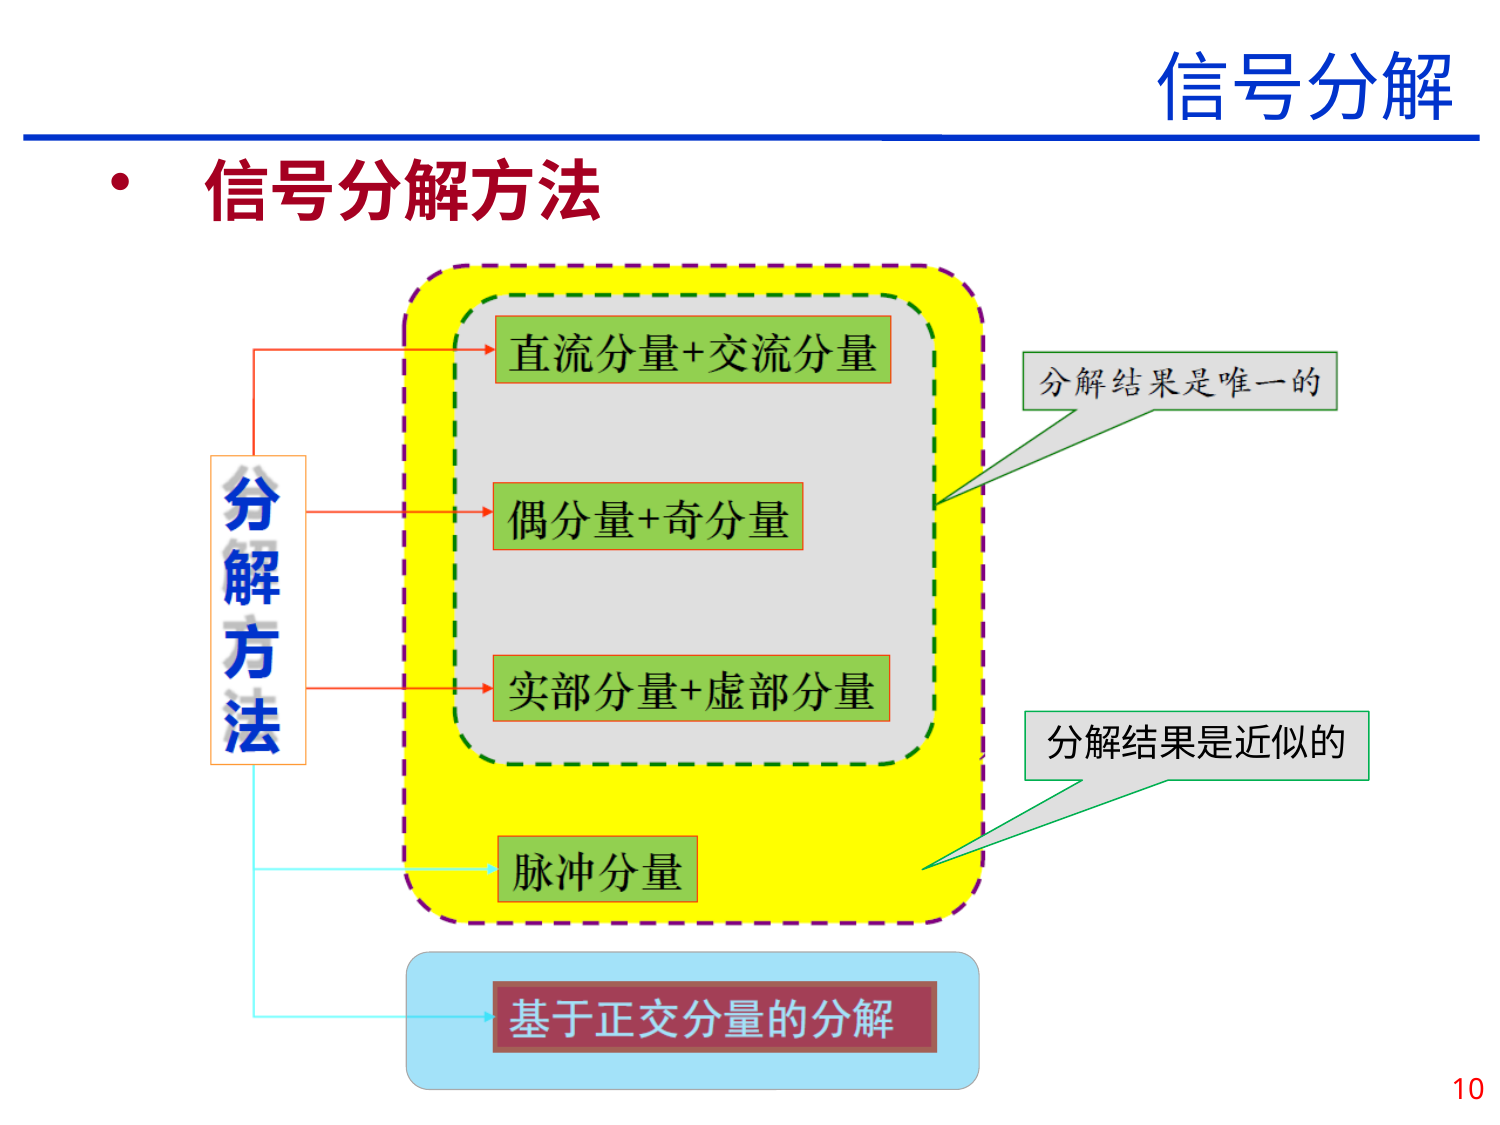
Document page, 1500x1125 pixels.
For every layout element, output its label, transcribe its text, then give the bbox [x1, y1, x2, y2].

text_box 分解结果是近似的 [1344, 711, 1369, 781]
text_box 信号分解方法 [94, 149, 1253, 250]
picture [208, 258, 1344, 1054]
title 信号分解 [958, 24, 1471, 138]
text_box [405, 1054, 980, 1091]
slide_number 10 [1187, 1062, 1500, 1125]
